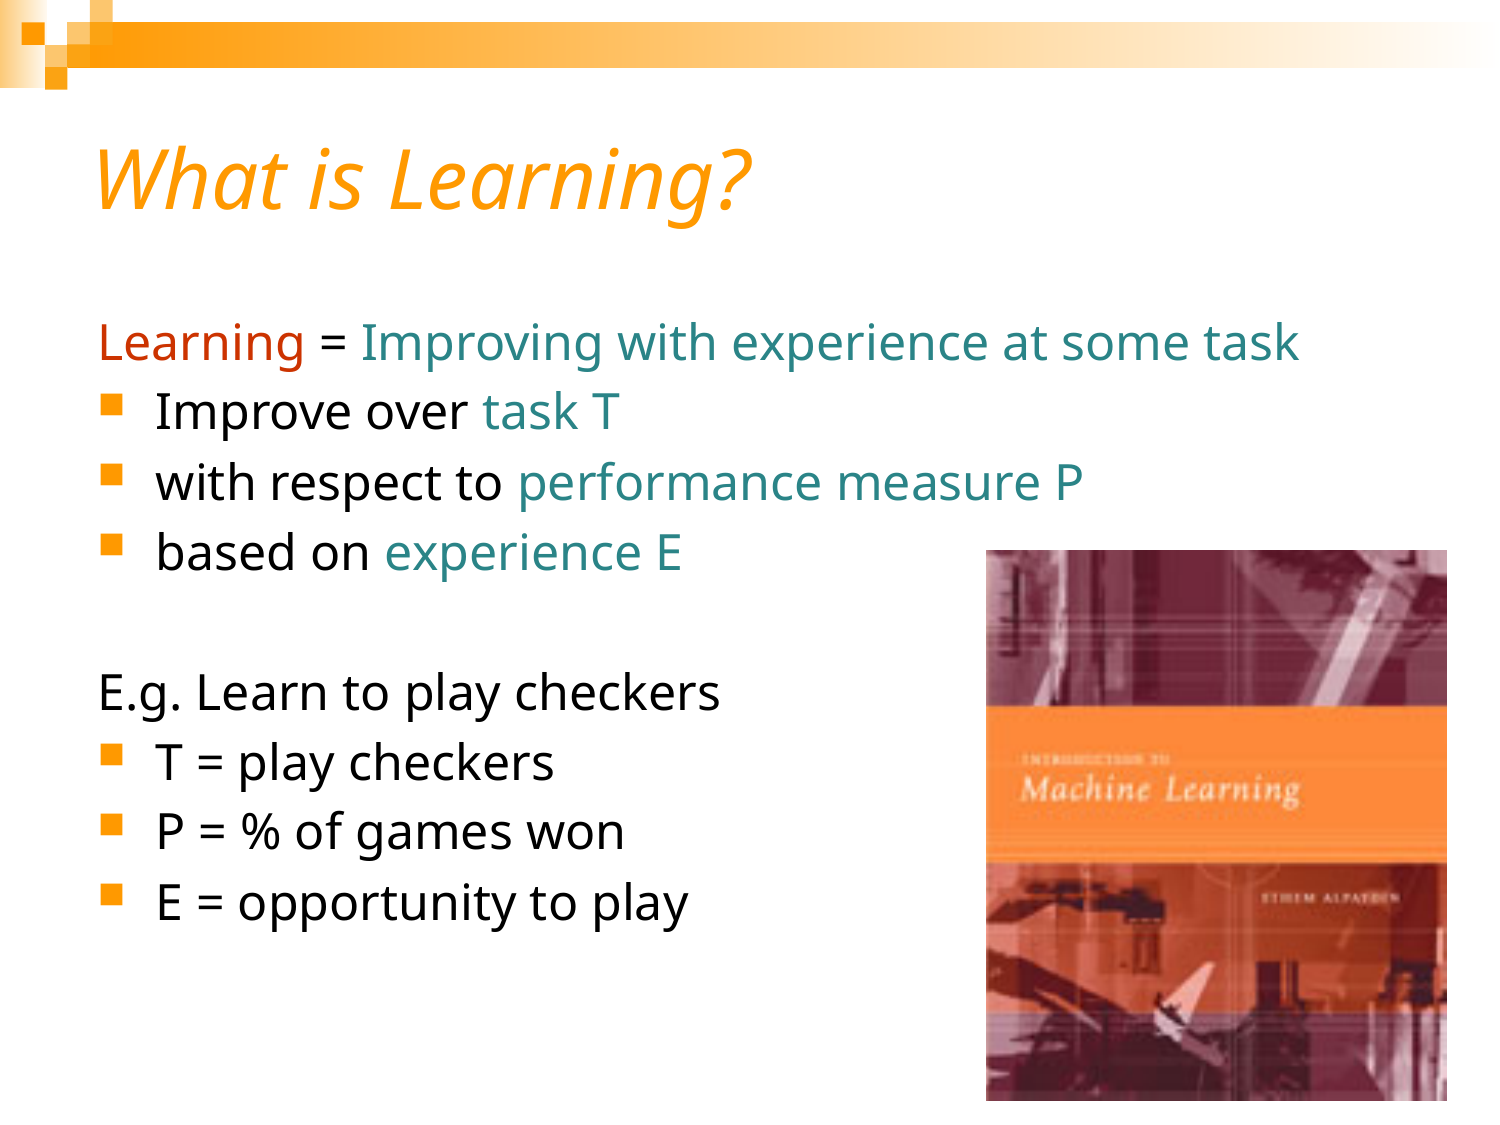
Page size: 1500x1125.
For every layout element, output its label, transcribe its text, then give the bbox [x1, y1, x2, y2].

picture [985, 550, 1448, 1101]
title What is Learning? [76, 132, 1436, 221]
list Learning = Improving with experience at some task Improve over task T with respect to performance measure P based on experience E E.g. Learn to play checkers T = play checkers P = % of games won E = opportunity to play [82, 302, 1410, 816]
